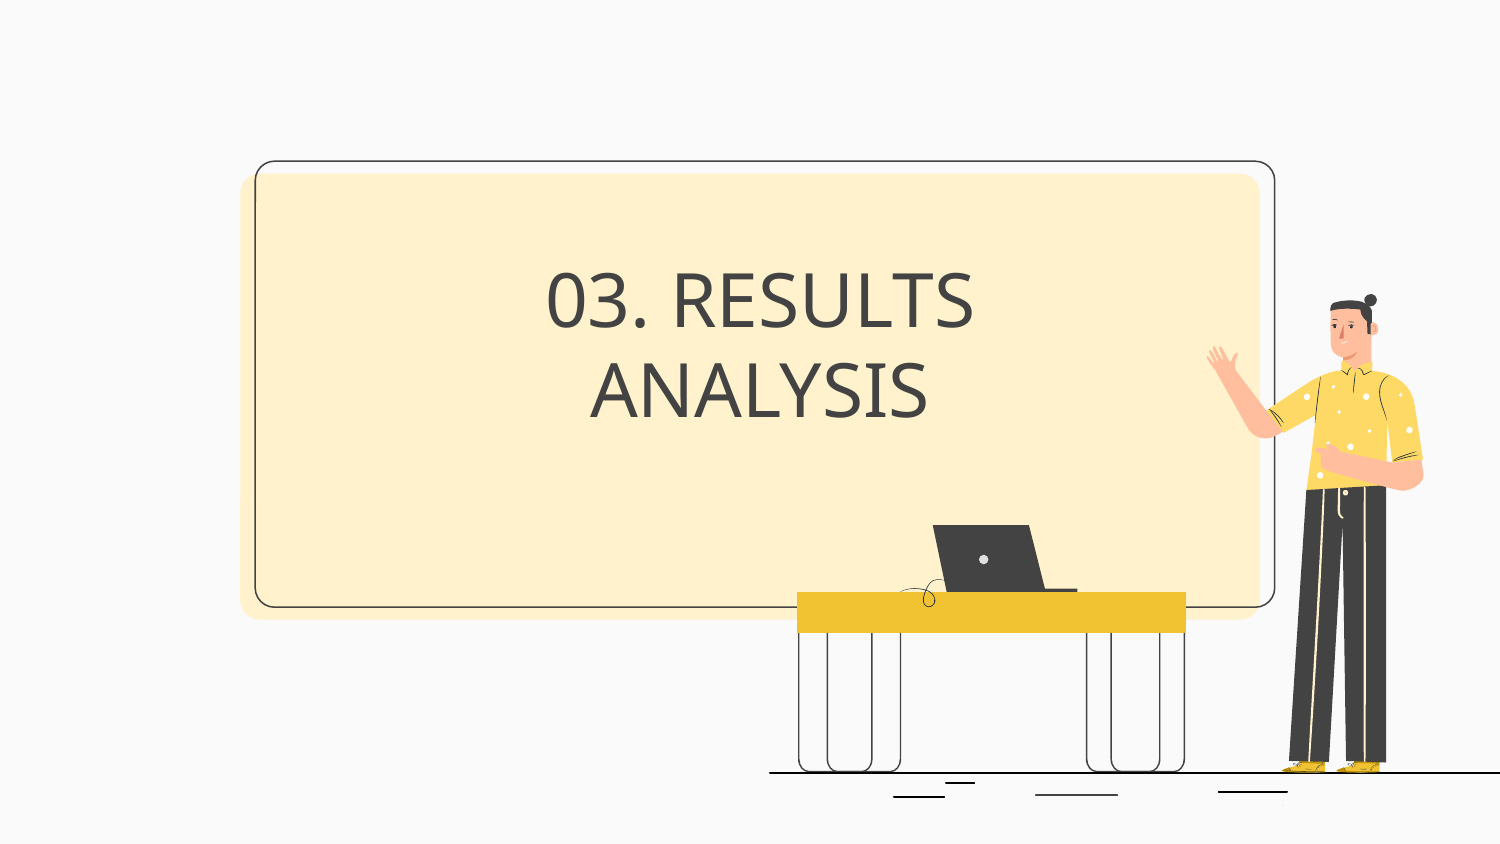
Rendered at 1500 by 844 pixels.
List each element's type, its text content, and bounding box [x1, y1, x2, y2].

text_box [769, 772, 1500, 798]
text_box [796, 524, 1187, 770]
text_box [1205, 293, 1425, 773]
title 03. RESULTS ANALYSIS [377, 383, 1144, 447]
